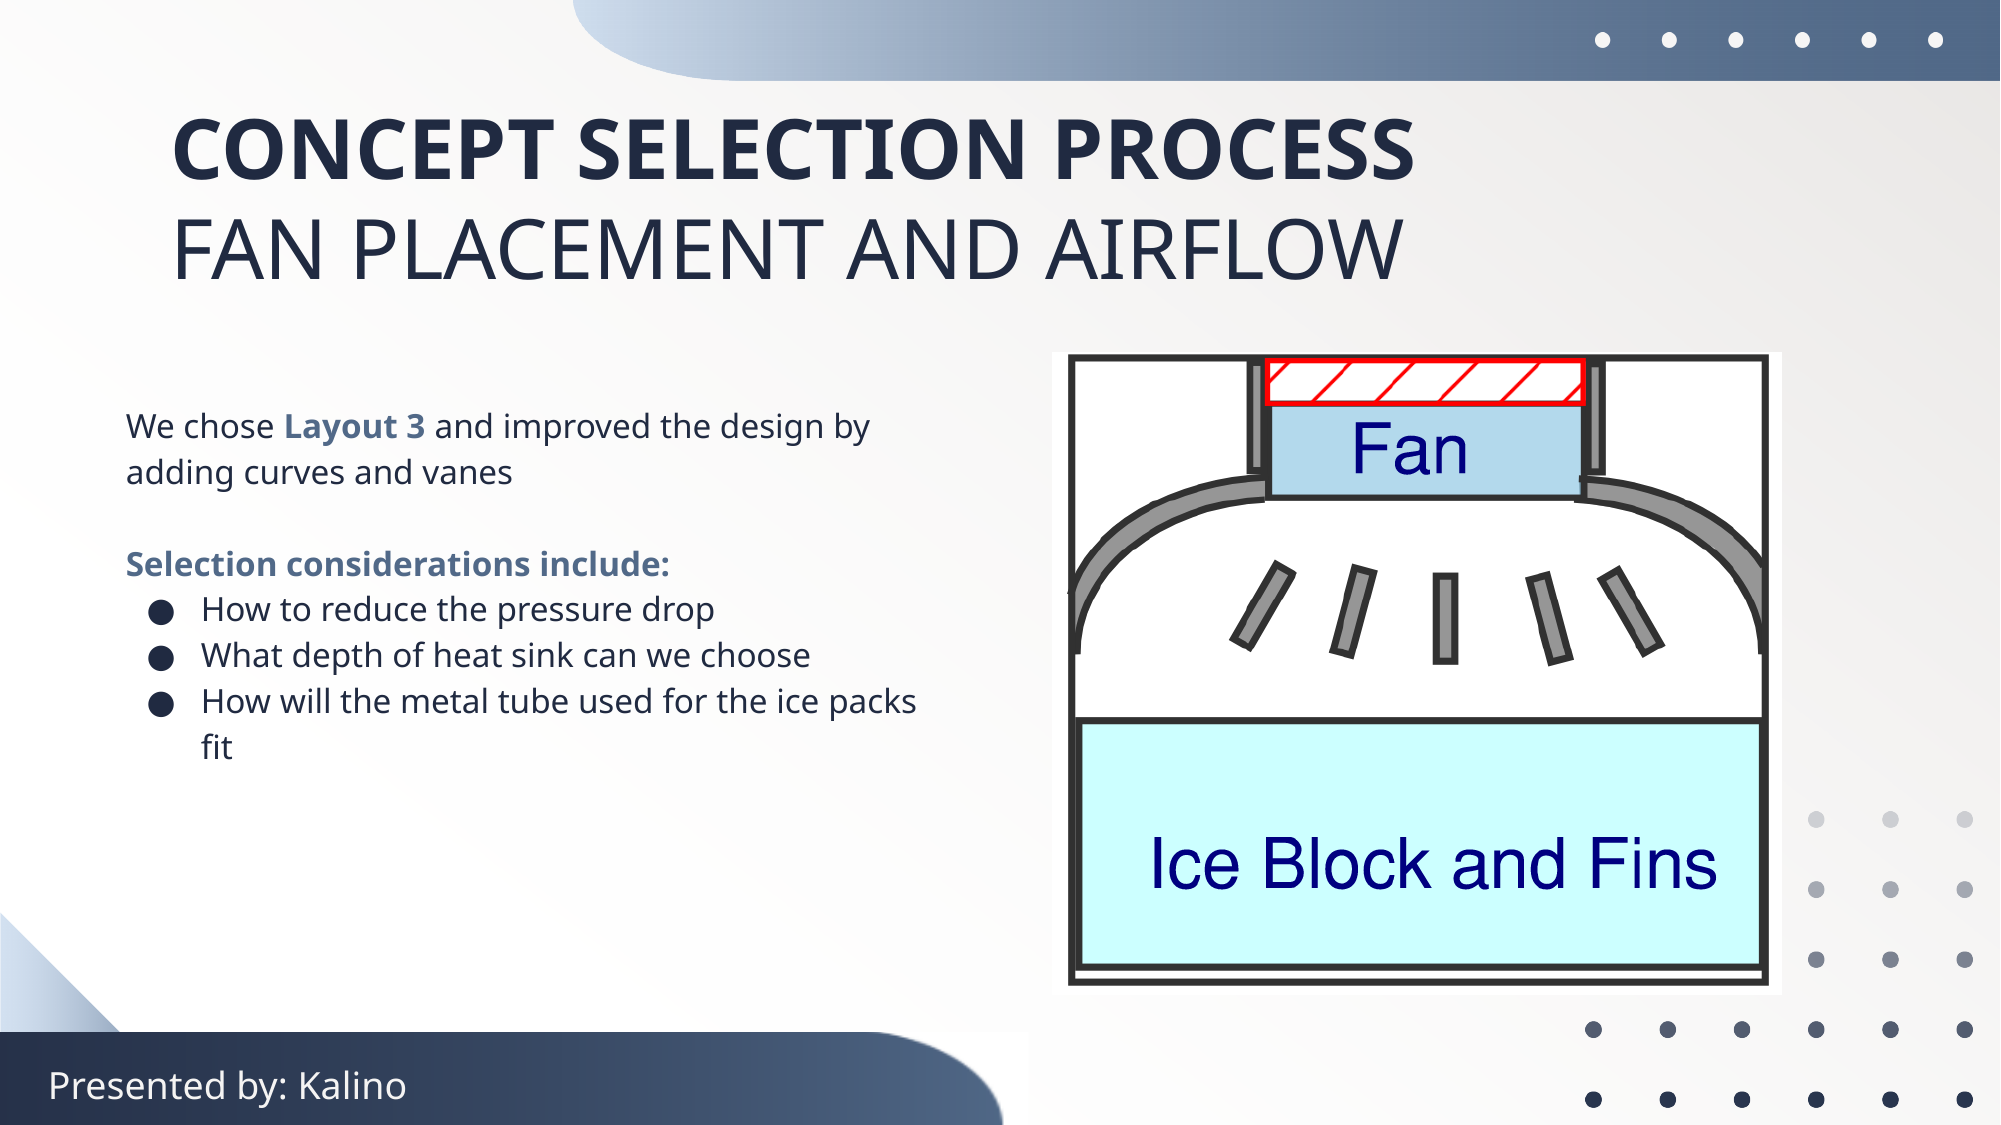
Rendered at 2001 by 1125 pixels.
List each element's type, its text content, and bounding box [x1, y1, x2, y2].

picture [0, 0, 2000, 1125]
title CONCEPT SELECTION PROCESS FAN PLACEMENT AND AIRFLOW [150, 75, 1850, 202]
list We chose Layout 3 and improved the design by adding curves and vanes Selection considerations include: How to reduce the pressure drop What depth of heat sink can we choose How will the metal tube used for the ice packs fit [105, 379, 960, 855]
